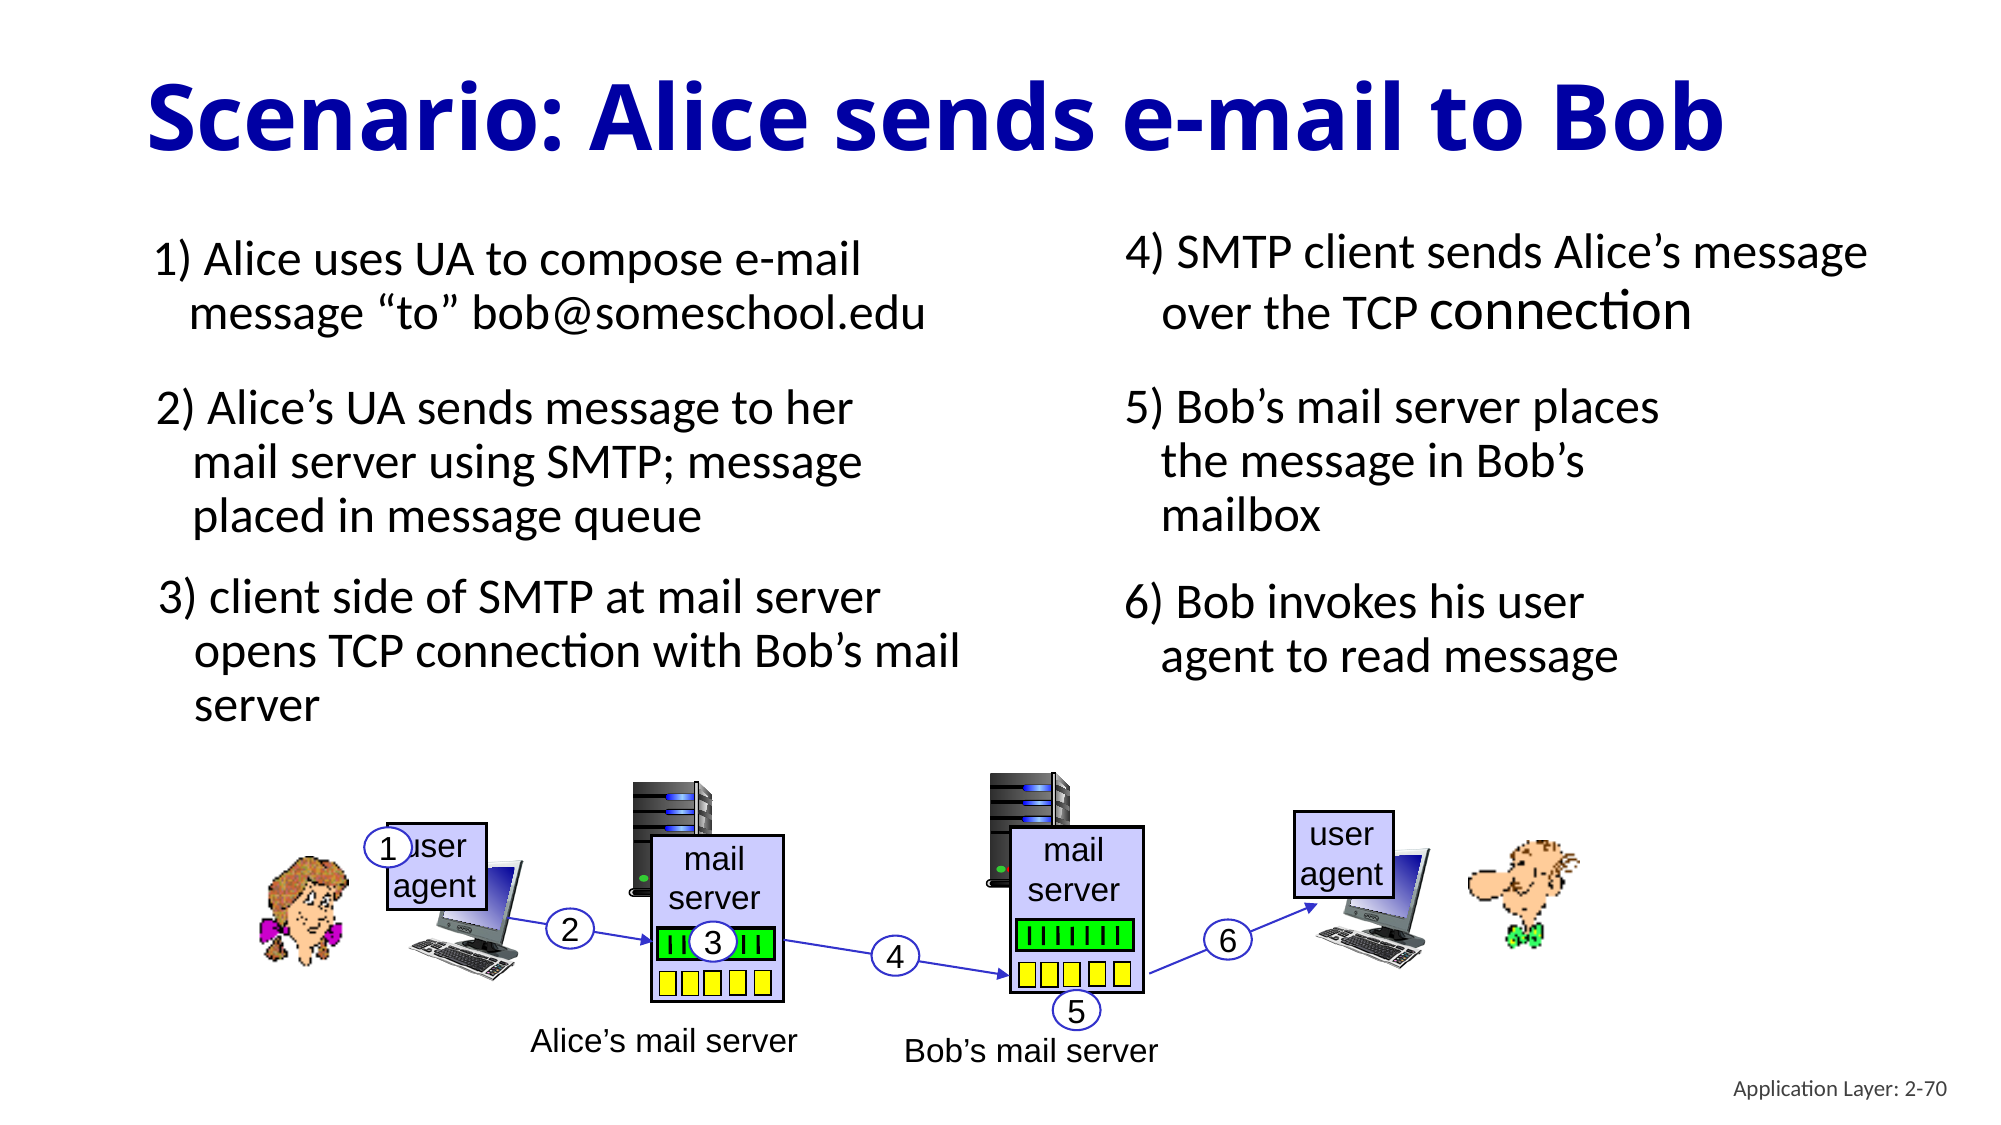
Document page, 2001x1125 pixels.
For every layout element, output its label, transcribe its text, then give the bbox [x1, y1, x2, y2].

slide_number Application Layer: 2-70 [1512, 1056, 1963, 1117]
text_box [986, 773, 1071, 887]
text_box 2) Alice’s UA sends message to her mail server using SMTP; message placed in message queue [119, 373, 952, 555]
text_box 5 [1052, 993, 1101, 1022]
text_box 1) Alice uses UA to compose e-mail message “to” bob@someschool.edu [116, 224, 948, 415]
text_box 4 [871, 935, 920, 976]
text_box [377, 817, 528, 990]
text_box [594, 931, 651, 946]
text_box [1010, 820, 1144, 993]
text_box [919, 961, 1010, 980]
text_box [629, 782, 714, 897]
text_box Bob’s mail server [889, 1022, 1287, 1077]
text_box 3) client side of SMTP at mail server opens TCP connection with Bob’s mail server [121, 563, 1016, 742]
text_box 6 [1204, 919, 1252, 960]
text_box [651, 829, 784, 1002]
picture [1468, 840, 1580, 955]
text_box 5) Bob’s mail server places the message in Bob’s mailbox [1088, 373, 1714, 510]
title Scenario: Alice sends e-mail to Bob [131, 47, 1856, 195]
text_box Alice’s mail server [515, 1011, 926, 1067]
text_box 1 [364, 829, 377, 866]
picture [256, 856, 349, 971]
text_box 4) SMTP client sends Alice’s message over the TCP connection [1088, 218, 1921, 374]
text_box 6) Bob invokes his user agent to read message [1087, 567, 1713, 704]
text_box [1284, 805, 1435, 978]
text_box 2 [546, 908, 595, 949]
